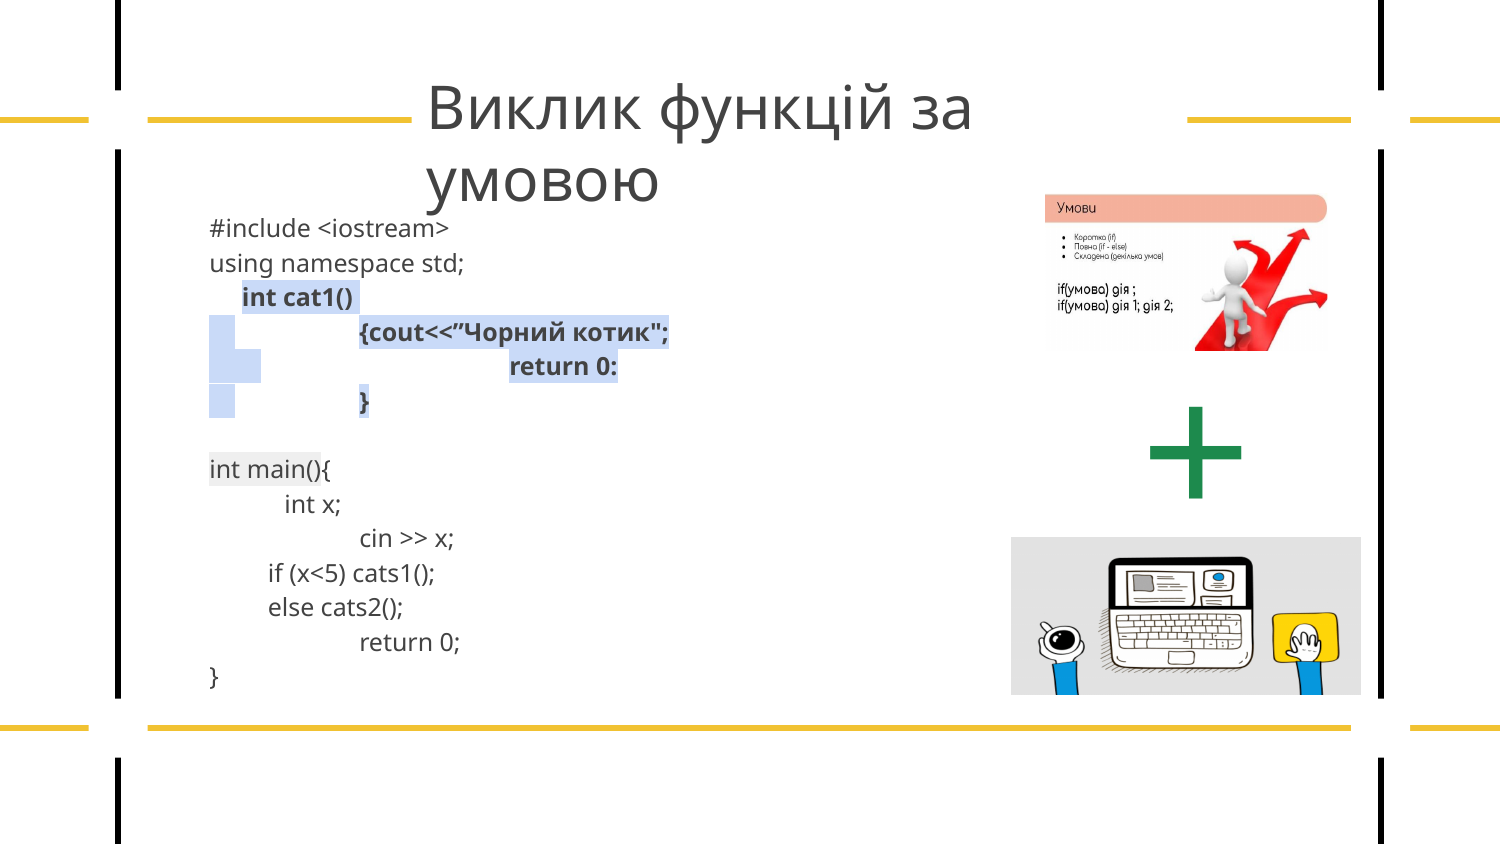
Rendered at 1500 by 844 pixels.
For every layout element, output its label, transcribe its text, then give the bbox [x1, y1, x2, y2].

picture [1044, 193, 1328, 351]
text_box Виклик функцій за умовою [411, 53, 1188, 193]
text_box #include <iostream> using namespace std; int cat1() {cout<<”Чорний котик"; return 0: } int main(){ int x; cin >> x; if (x<5) cats1(); else cats2(); return 0; } [194, 193, 1306, 844]
picture [1011, 536, 1362, 695]
